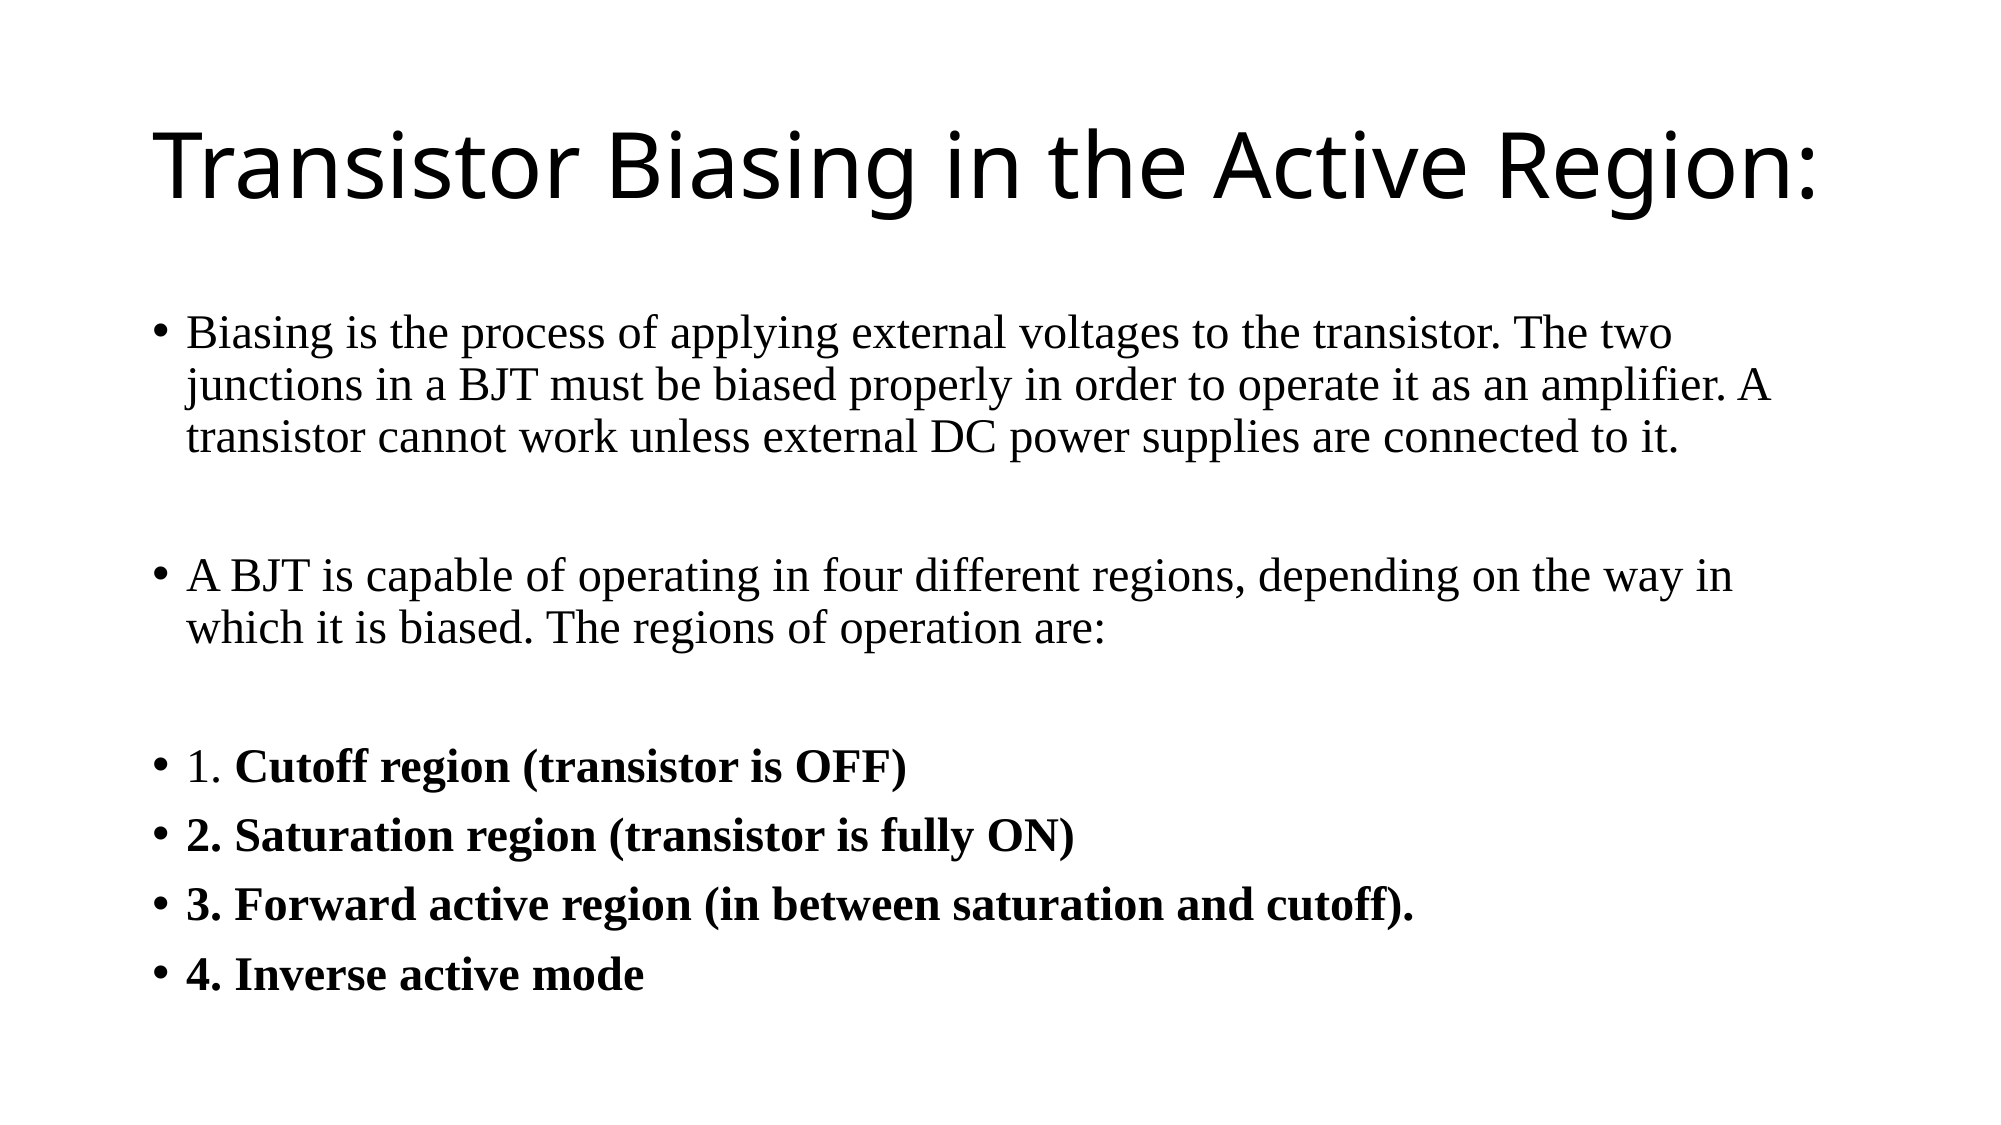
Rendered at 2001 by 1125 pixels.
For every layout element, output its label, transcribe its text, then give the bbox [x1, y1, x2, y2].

title Transistor Biasing in the Active Region: [137, 59, 1863, 278]
list Biasing is the process of applying external voltages to the transistor. The two junctions in a BJT must be biased properly in order to operate it as an amplifier. A transistor cannot work unless external DC power supplies are connected to it. A BJT is capable of operating in four different regions, depending on the way in which it is biased. The regions of operation are: 1. Cutoff region (transistor is OFF) 2. Saturation region (transistor is fully ON) 3. Forward active region (in between saturation and cutoff). 4. Inverse active mode [137, 299, 1863, 1014]
